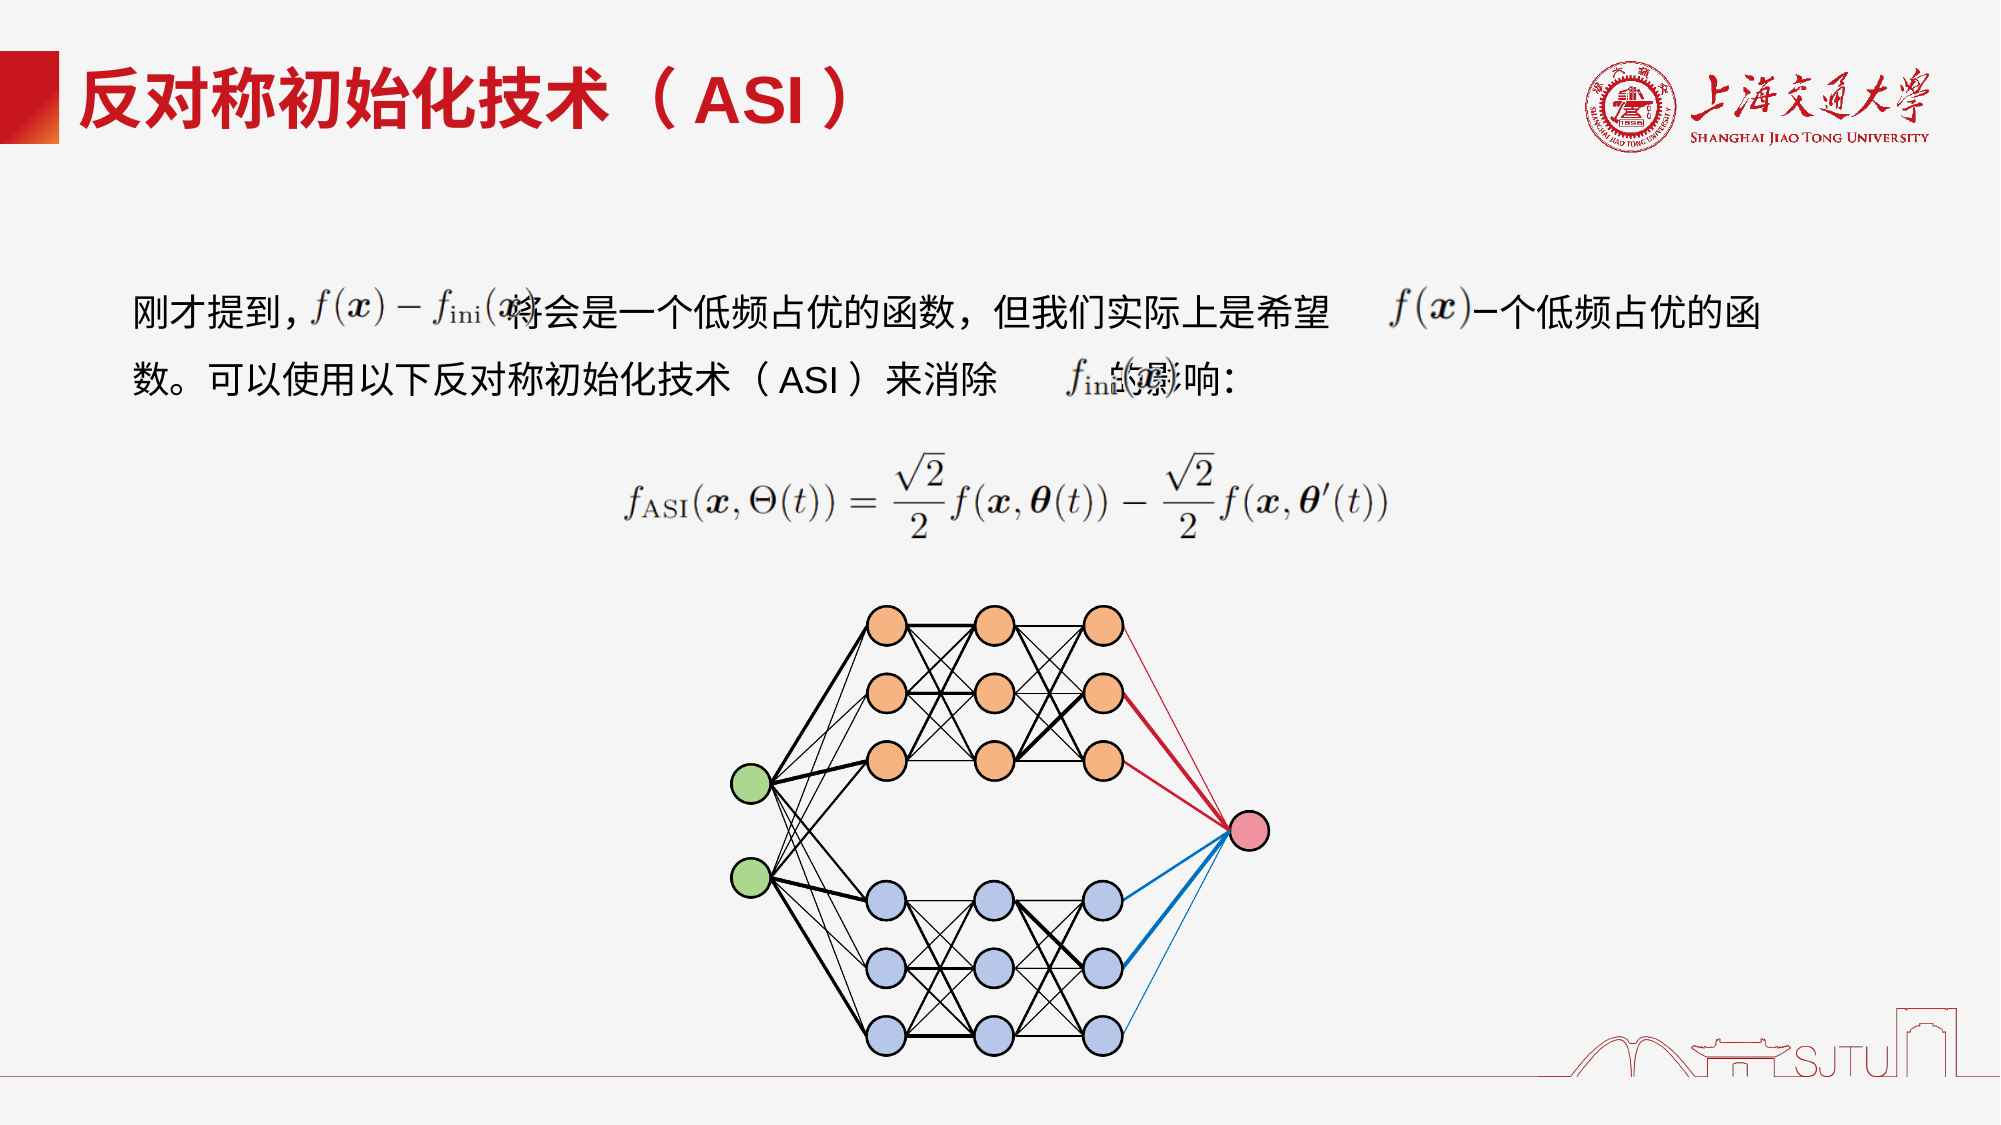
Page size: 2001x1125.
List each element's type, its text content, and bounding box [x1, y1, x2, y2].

picture [303, 277, 543, 333]
picture [0, 602, 2000, 1077]
picture [1060, 352, 1182, 404]
picture [1385, 284, 1474, 334]
text_box 刚才提到， 将会是一个低频占优的函数，但我们实际上是希望 是一个低频占优的函数。可以使用以下反对称初始化技术（ASI）来消除 的影响： [117, 258, 1779, 409]
picture [610, 427, 1389, 552]
title 反对称初始化技术（ASI） [62, 43, 1530, 152]
picture [1567, 43, 1946, 168]
